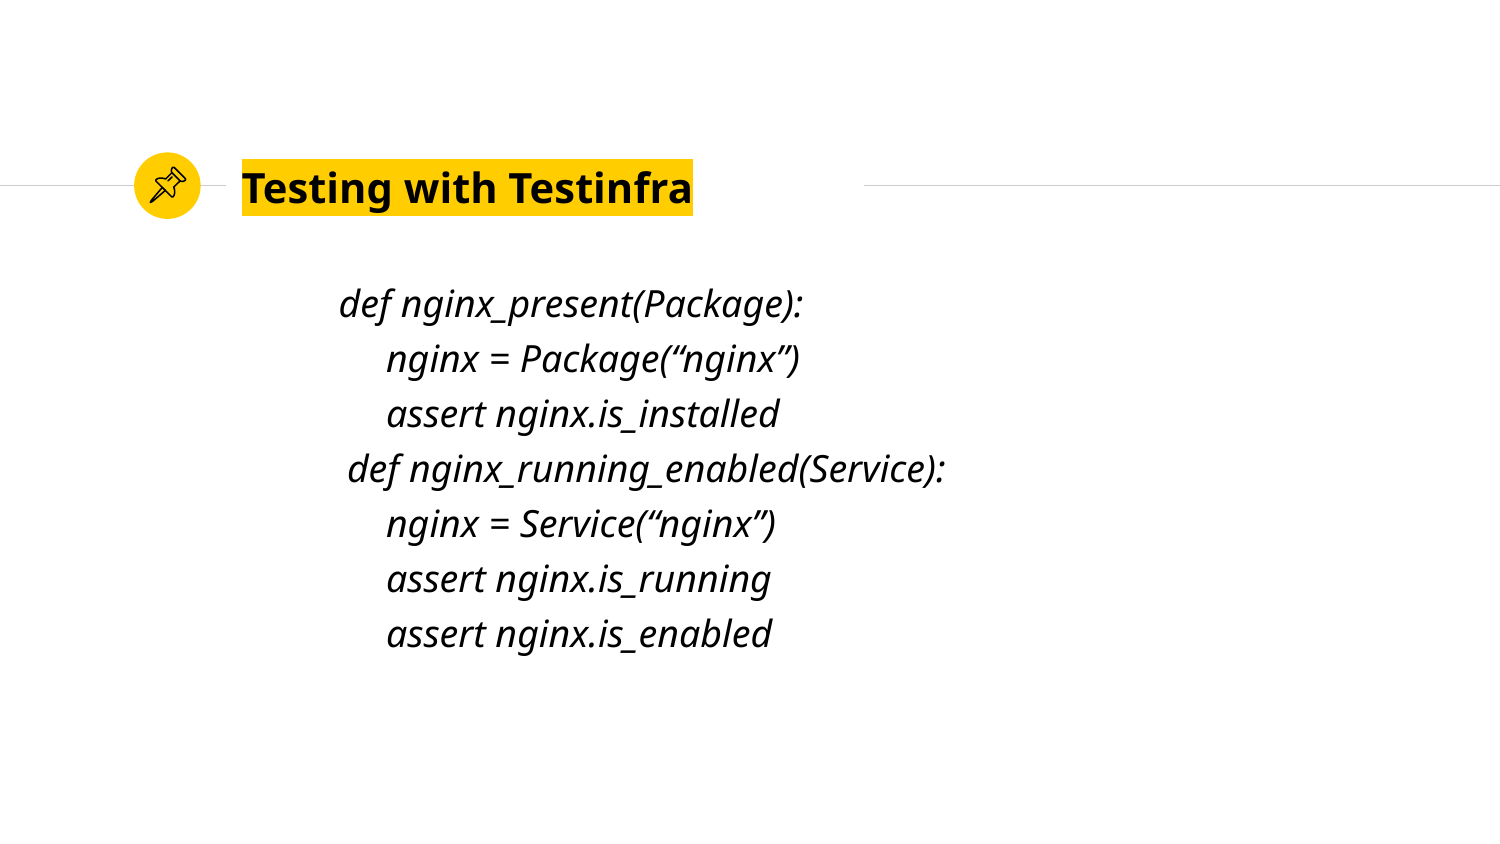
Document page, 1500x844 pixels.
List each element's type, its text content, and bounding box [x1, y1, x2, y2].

list def nginx_present(Package): nginx = Package(“nginx”) assert nginx.is_installed def nginx_running_enabled(Service): nginx = Service(“nginx”) assert nginx.is_running assert nginx.is_enabled [237, 265, 1344, 776]
title Testing with Testinfra [226, 151, 863, 223]
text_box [150, 166, 186, 203]
